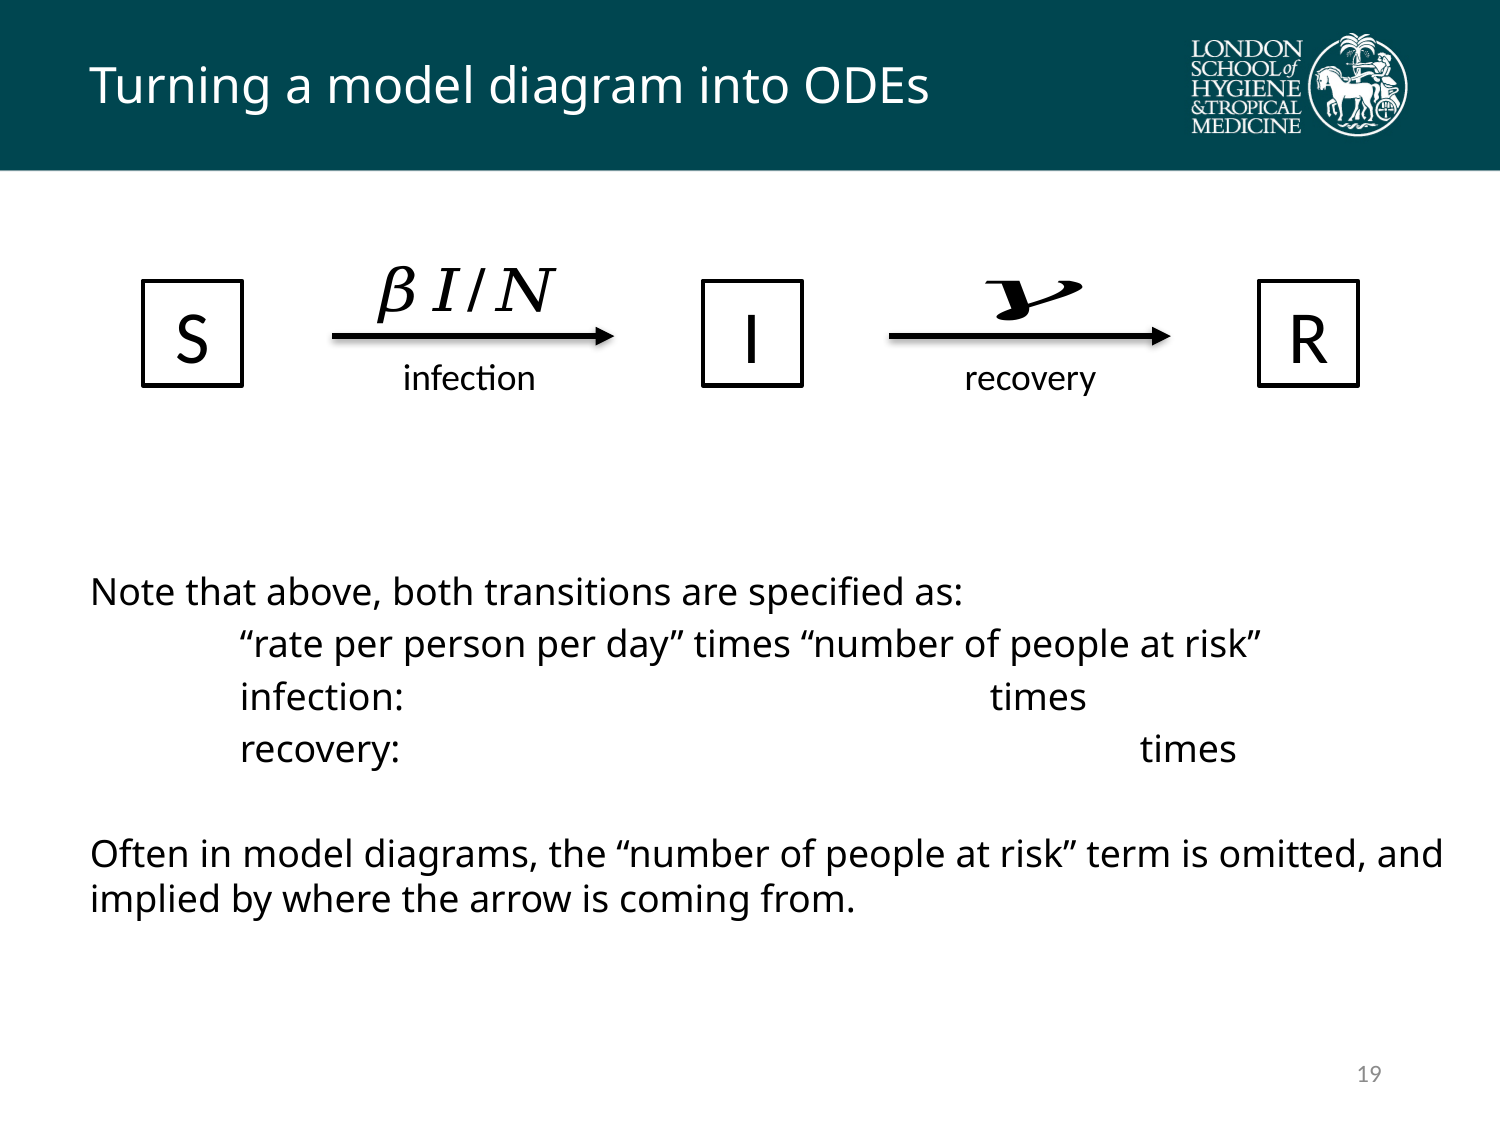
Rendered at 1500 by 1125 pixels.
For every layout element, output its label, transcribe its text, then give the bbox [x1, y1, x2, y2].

text_box S [141, 279, 244, 388]
text_box infection [278, 345, 661, 406]
text_box I [701, 279, 804, 388]
picture [0, 0, 1500, 1125]
text_box R [1257, 279, 1360, 388]
slide_number 18 [1059, 1042, 1397, 1103]
title Turning a model diagram into ODEs [75, 45, 1175, 148]
text_box recovery [839, 345, 1222, 406]
